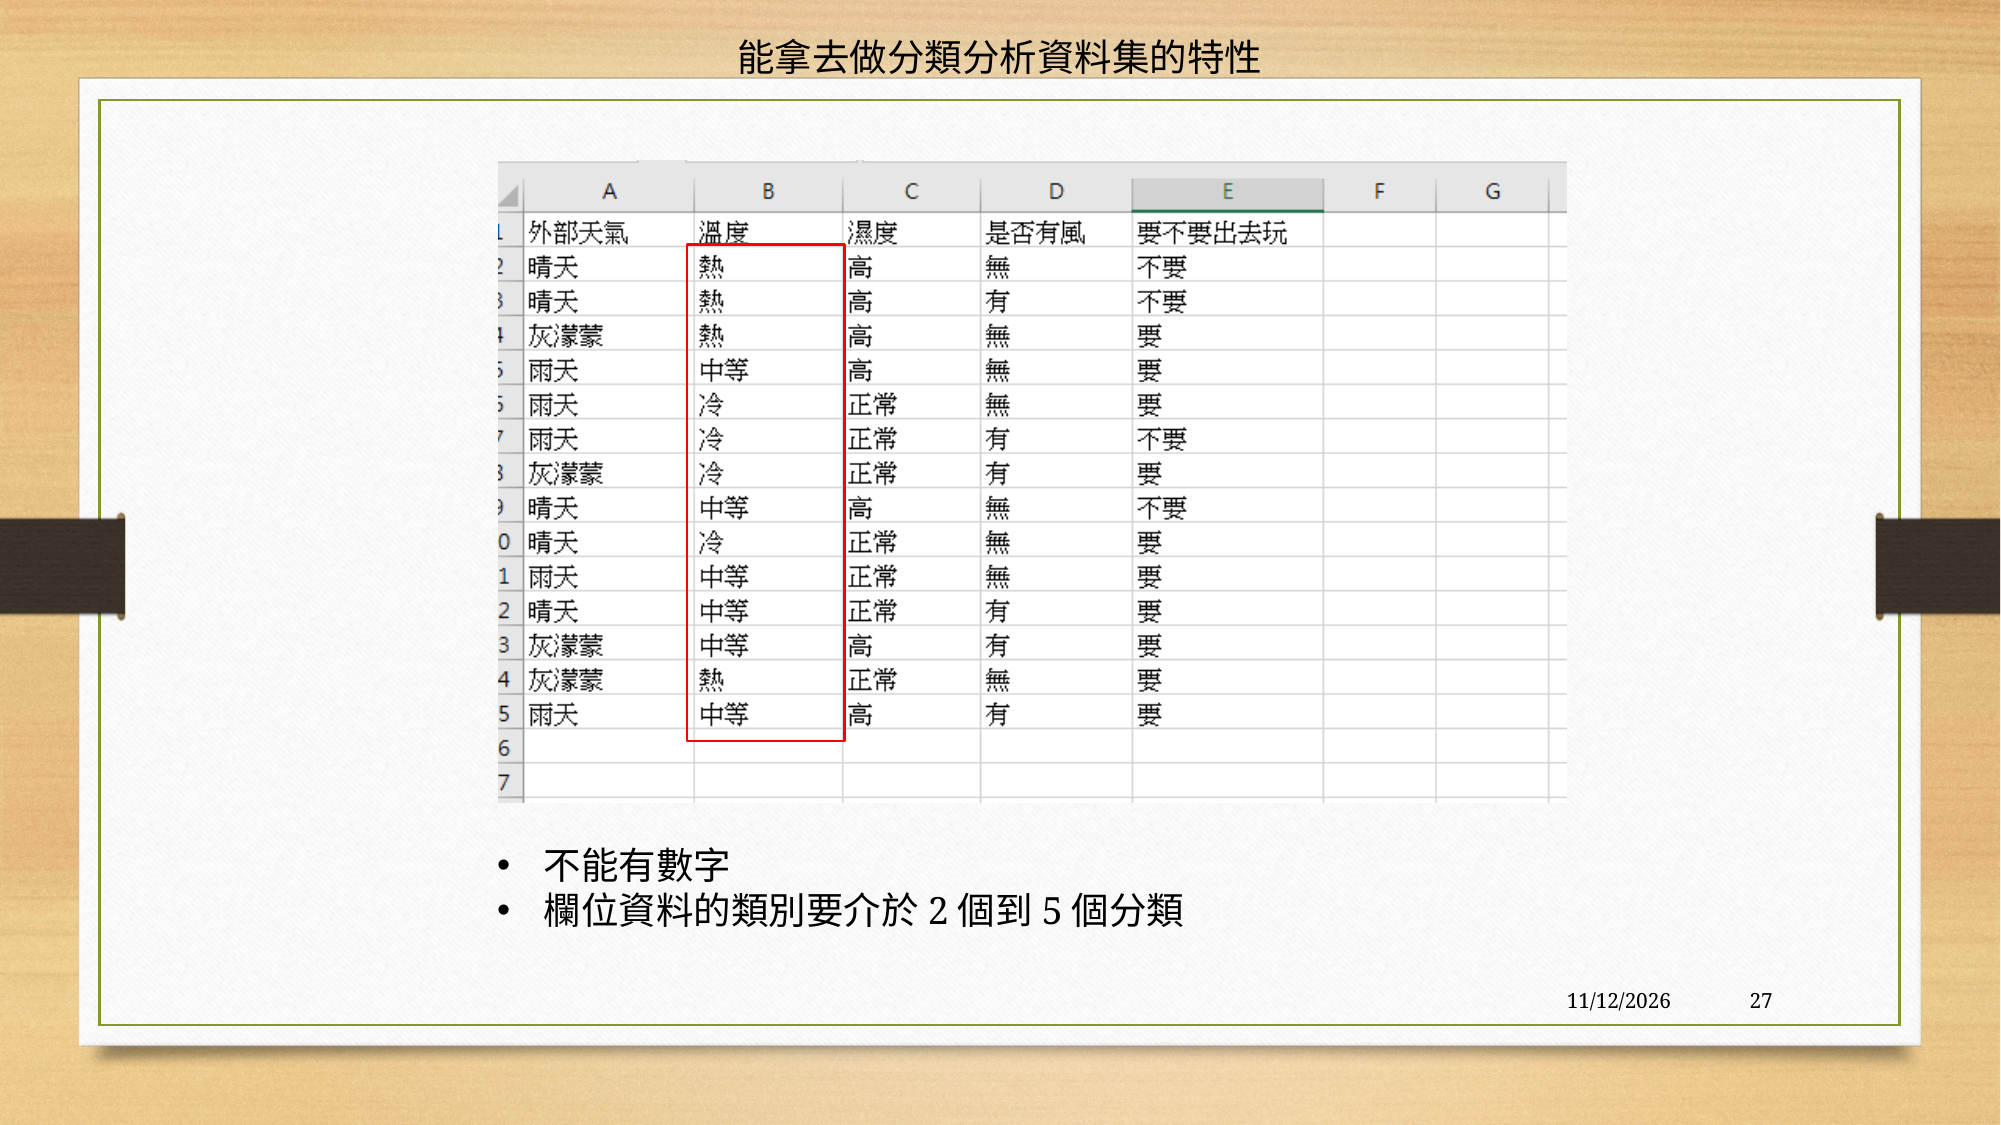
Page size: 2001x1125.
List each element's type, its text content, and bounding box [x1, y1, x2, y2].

text_box 不能有數字 欄位資料的類別要介於2個到5個分類 [482, 834, 1200, 940]
text_box 能拿去做分類分析資料集的特性 [722, 26, 1278, 86]
picture [0, 0, 2001, 1125]
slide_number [1423, 979, 1686, 1025]
slide_number 27 [1698, 979, 1788, 1025]
